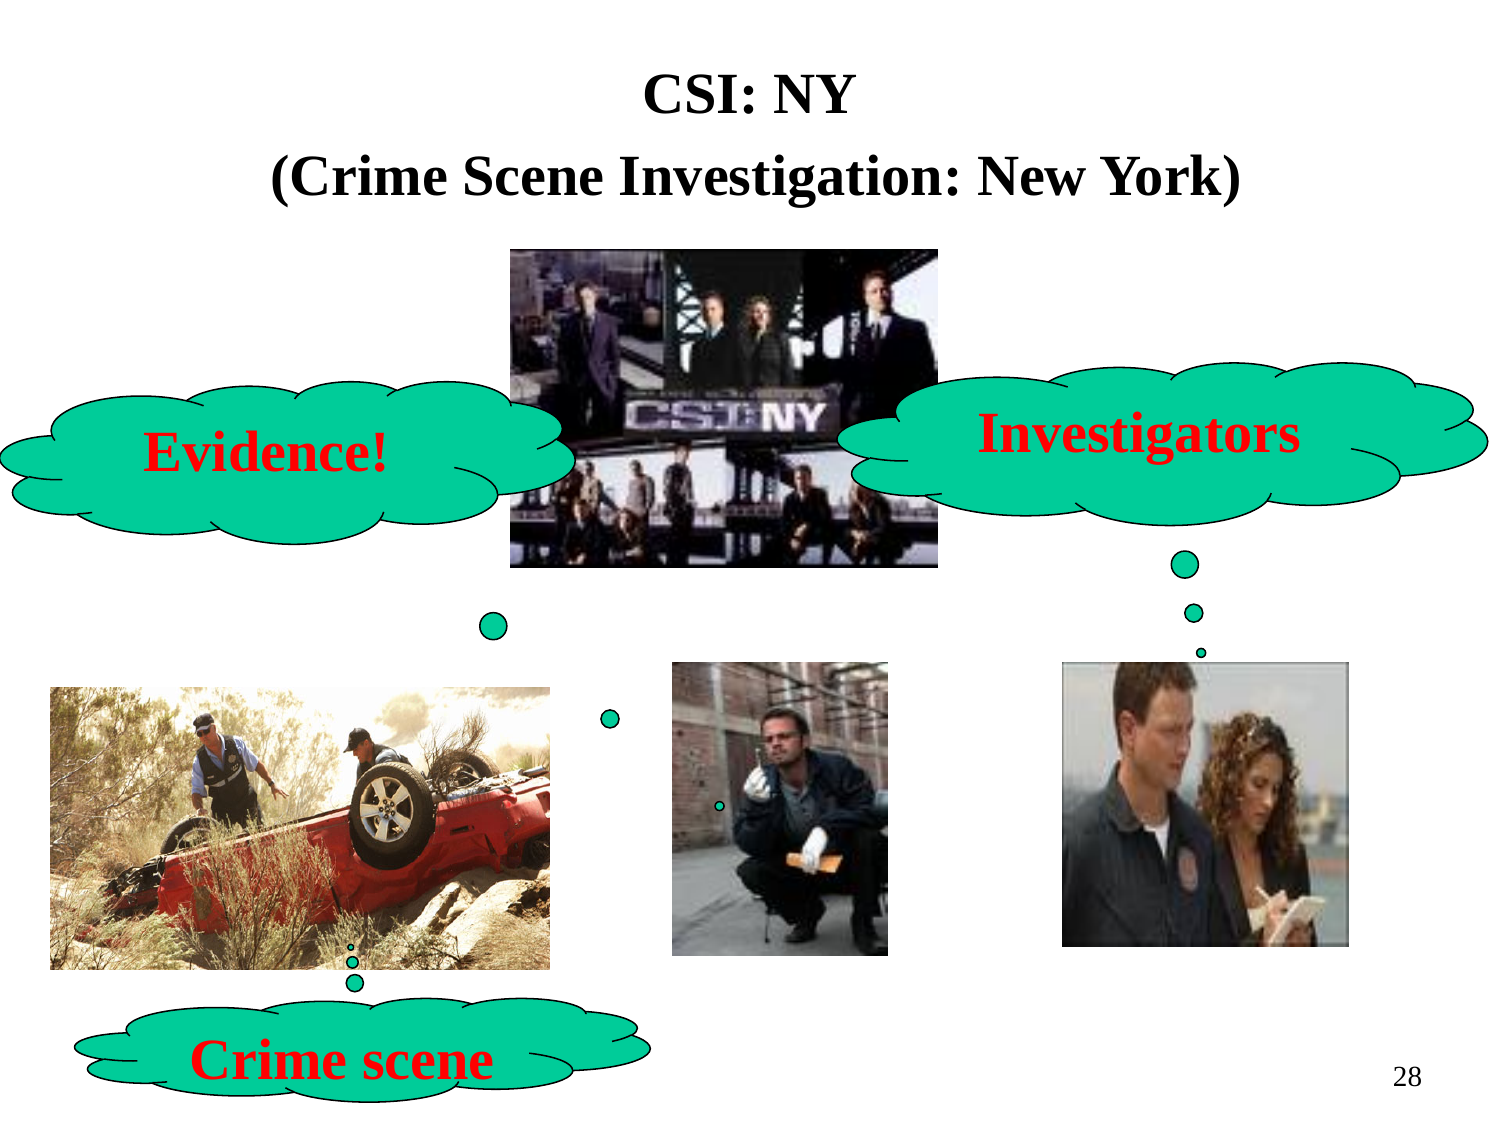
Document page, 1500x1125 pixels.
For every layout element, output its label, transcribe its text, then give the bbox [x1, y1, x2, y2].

text_box Investigators [1171, 551, 1199, 579]
picture [49, 687, 551, 970]
picture [510, 249, 938, 569]
text_box Investigators [941, 362, 1488, 526]
text_box Evidence! [600, 709, 620, 728]
picture [1062, 662, 1350, 947]
slide_number 28 [1311, 1049, 1438, 1125]
picture [672, 662, 888, 956]
text_box Crime scene [346, 979, 364, 992]
text_box Investigators [1184, 604, 1203, 623]
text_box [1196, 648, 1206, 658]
text_box Evidence! [479, 612, 507, 640]
text_box Crime scene [74, 998, 651, 1103]
text_box CSI: NY (Crime Scene Investigation: New York) [74, 48, 1438, 215]
text_box Evidence! [0, 381, 505, 545]
